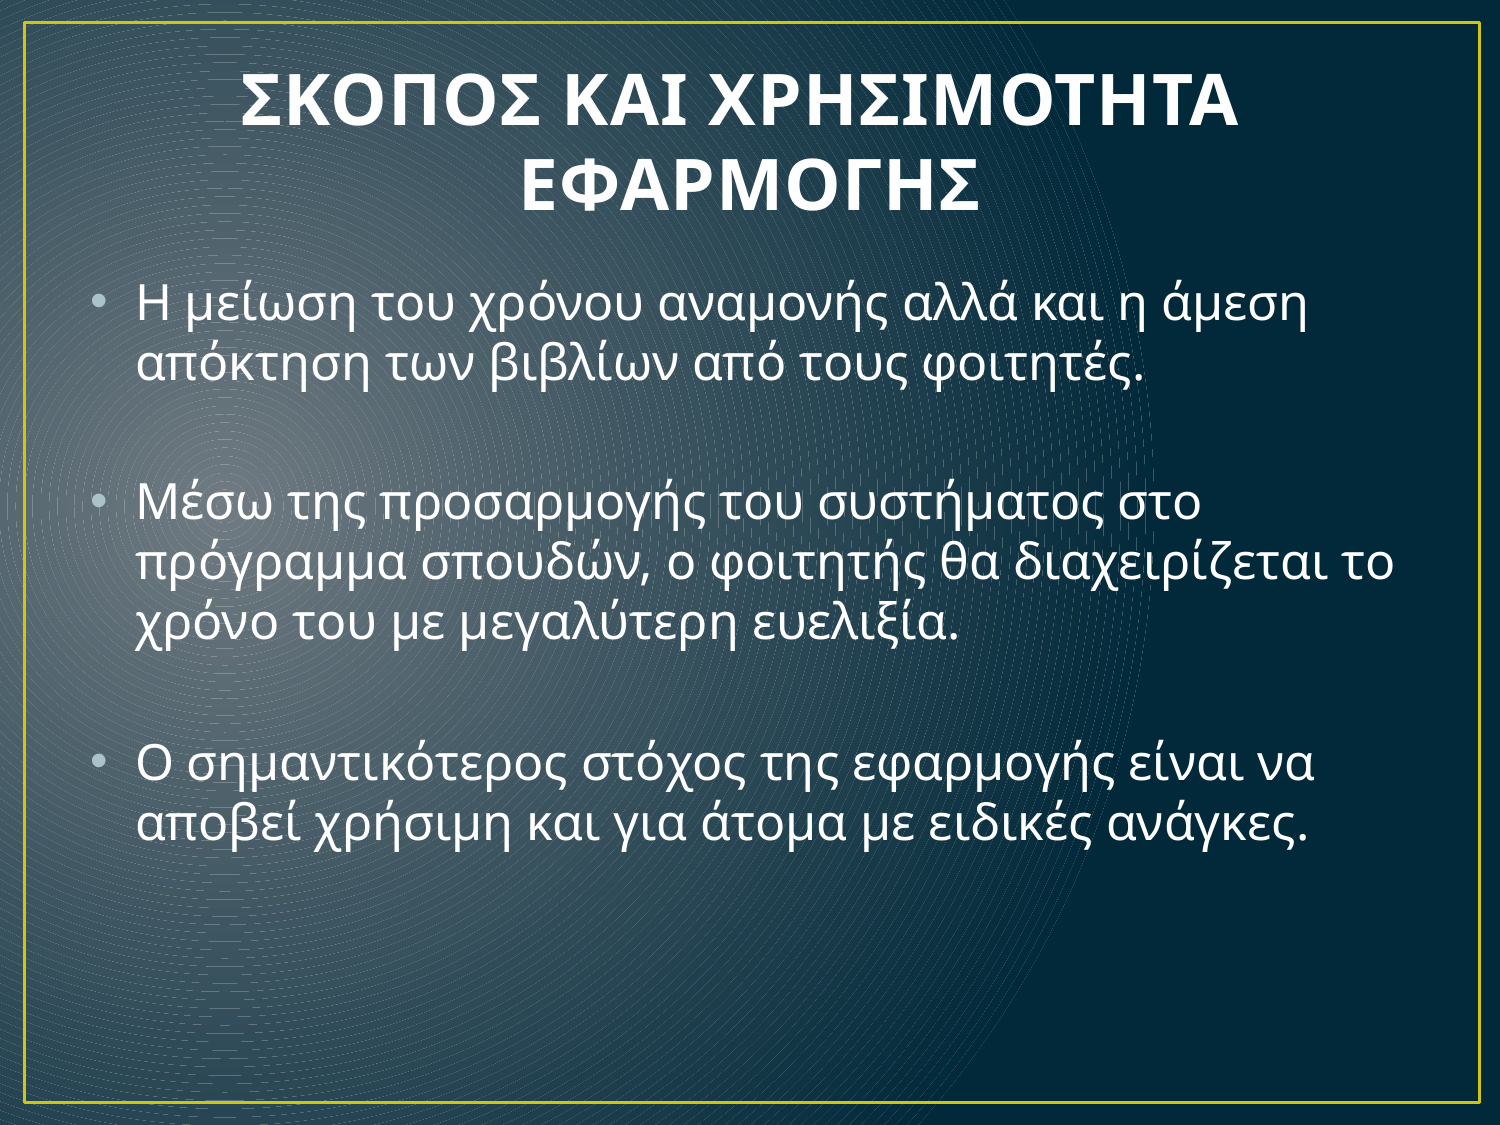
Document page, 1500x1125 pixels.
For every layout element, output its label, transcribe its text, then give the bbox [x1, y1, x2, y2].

title ΣΚΟΠΟΣ ΚΑΙ ΧΡΗΣΙΜΟΤΗΤΑ ΕΦΑΡΜΟΓΗΣ [75, 45, 1425, 233]
list Η μείωση του χρόνου αναμονής αλλά και η άμεση απόκτηση των βιβλίων από τους φοιτητές. Μέσω της προσαρμογής του συστήματος στο πρόγραμμα σπουδών, ο φοιτητής θα διαχειρίζεται το χρόνο του με μεγαλύτερη ευελιξία. Ο σημαντικότερος στόχος της εφαρμογής είναι να αποβεί χρήσιμη και για άτομα με ειδικές ανάγκες. [75, 262, 1425, 1005]
